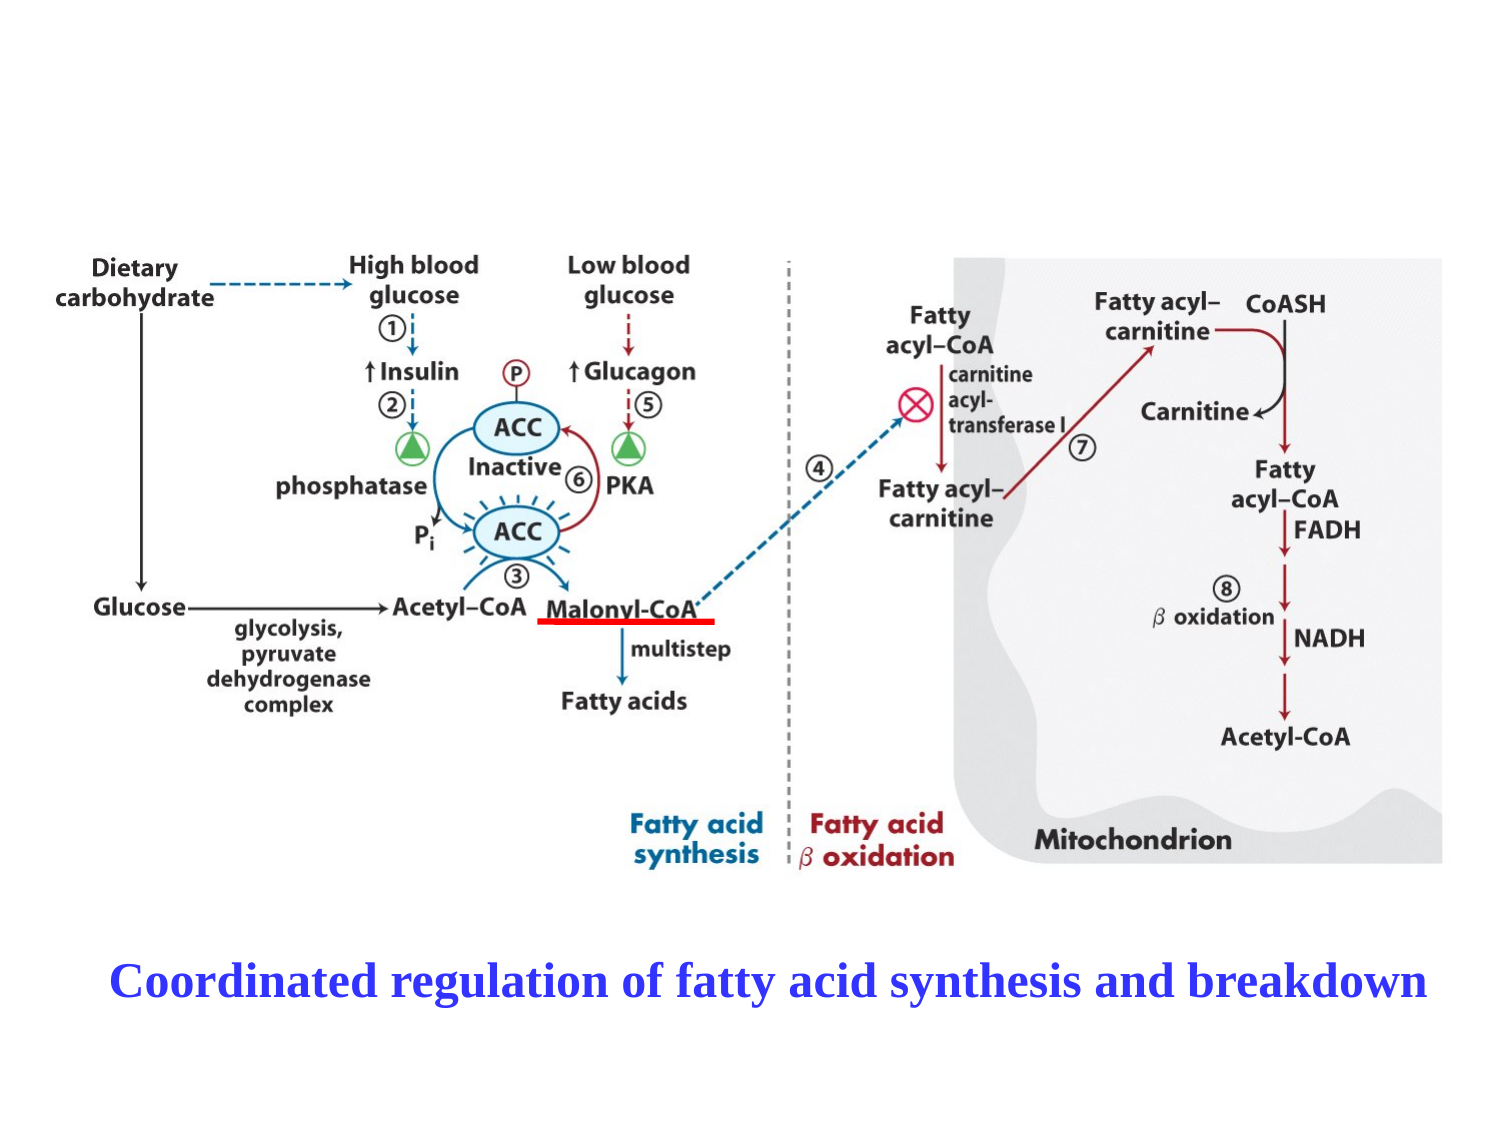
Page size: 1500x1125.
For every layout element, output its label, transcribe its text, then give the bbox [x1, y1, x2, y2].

picture [49, 243, 1451, 881]
text_box Coordinated regulation of fatty acid synthesis and breakdown [93, 940, 1444, 1016]
